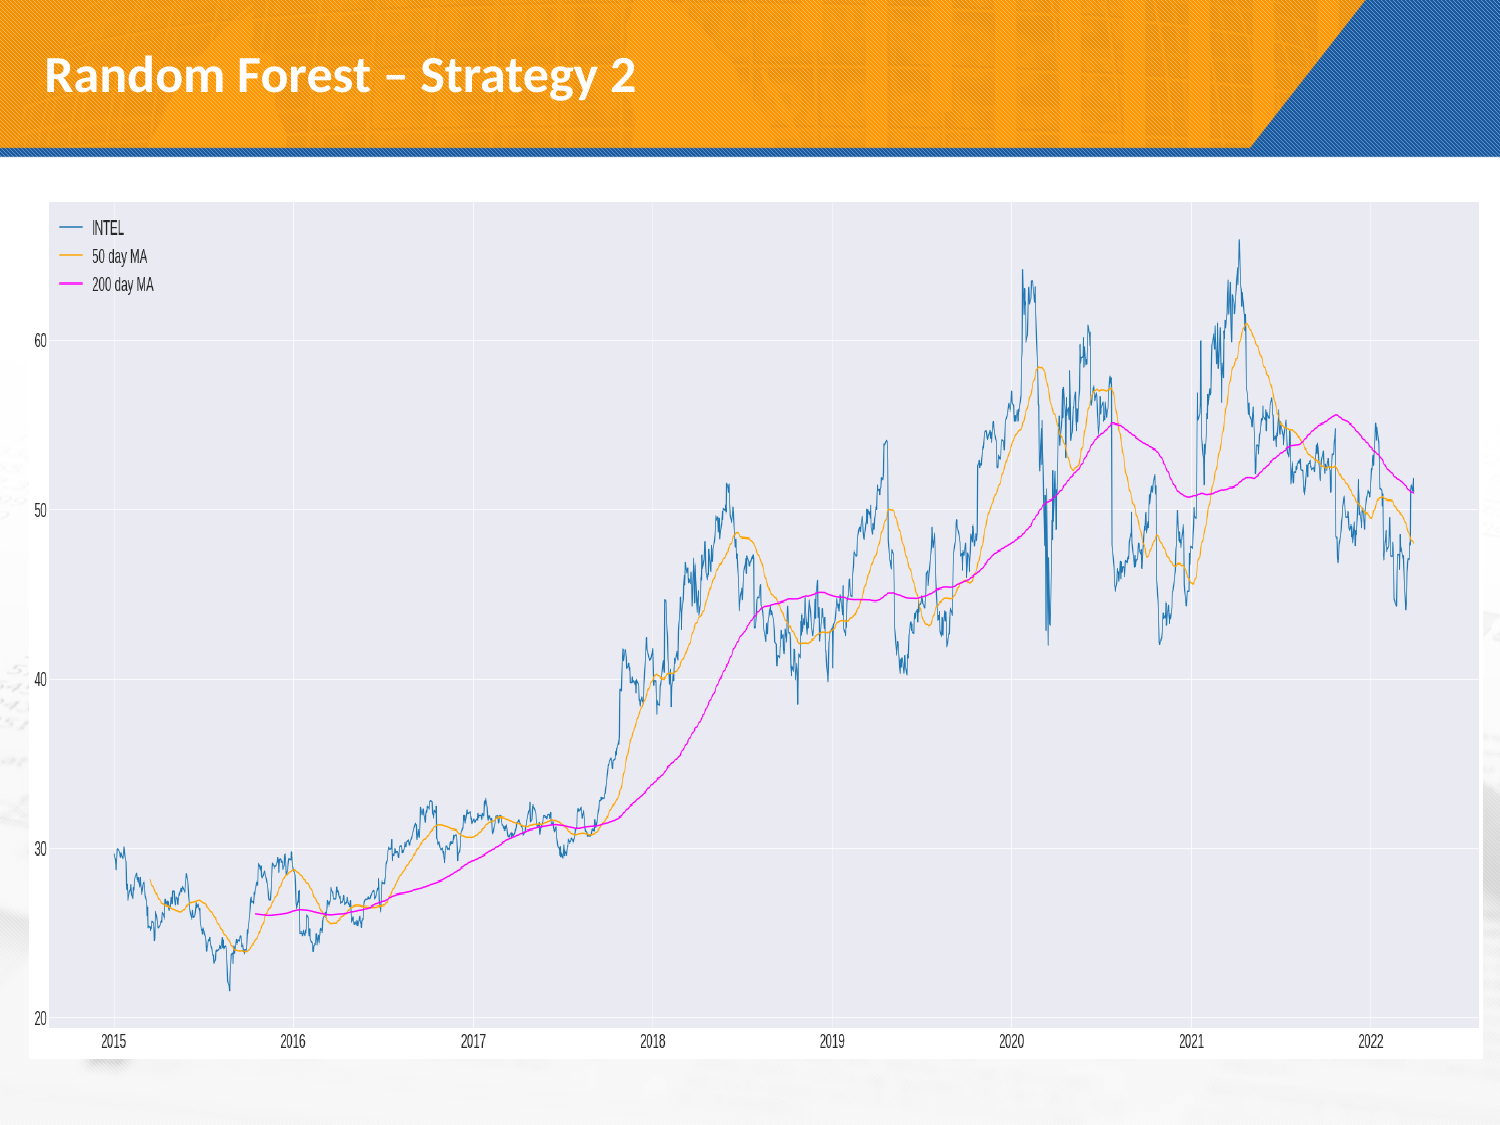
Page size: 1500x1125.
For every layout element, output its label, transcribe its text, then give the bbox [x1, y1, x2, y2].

picture [0, 0, 1500, 1125]
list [29, 195, 1483, 1059]
title Random Forest – Strategy 2 [29, 6, 1287, 138]
